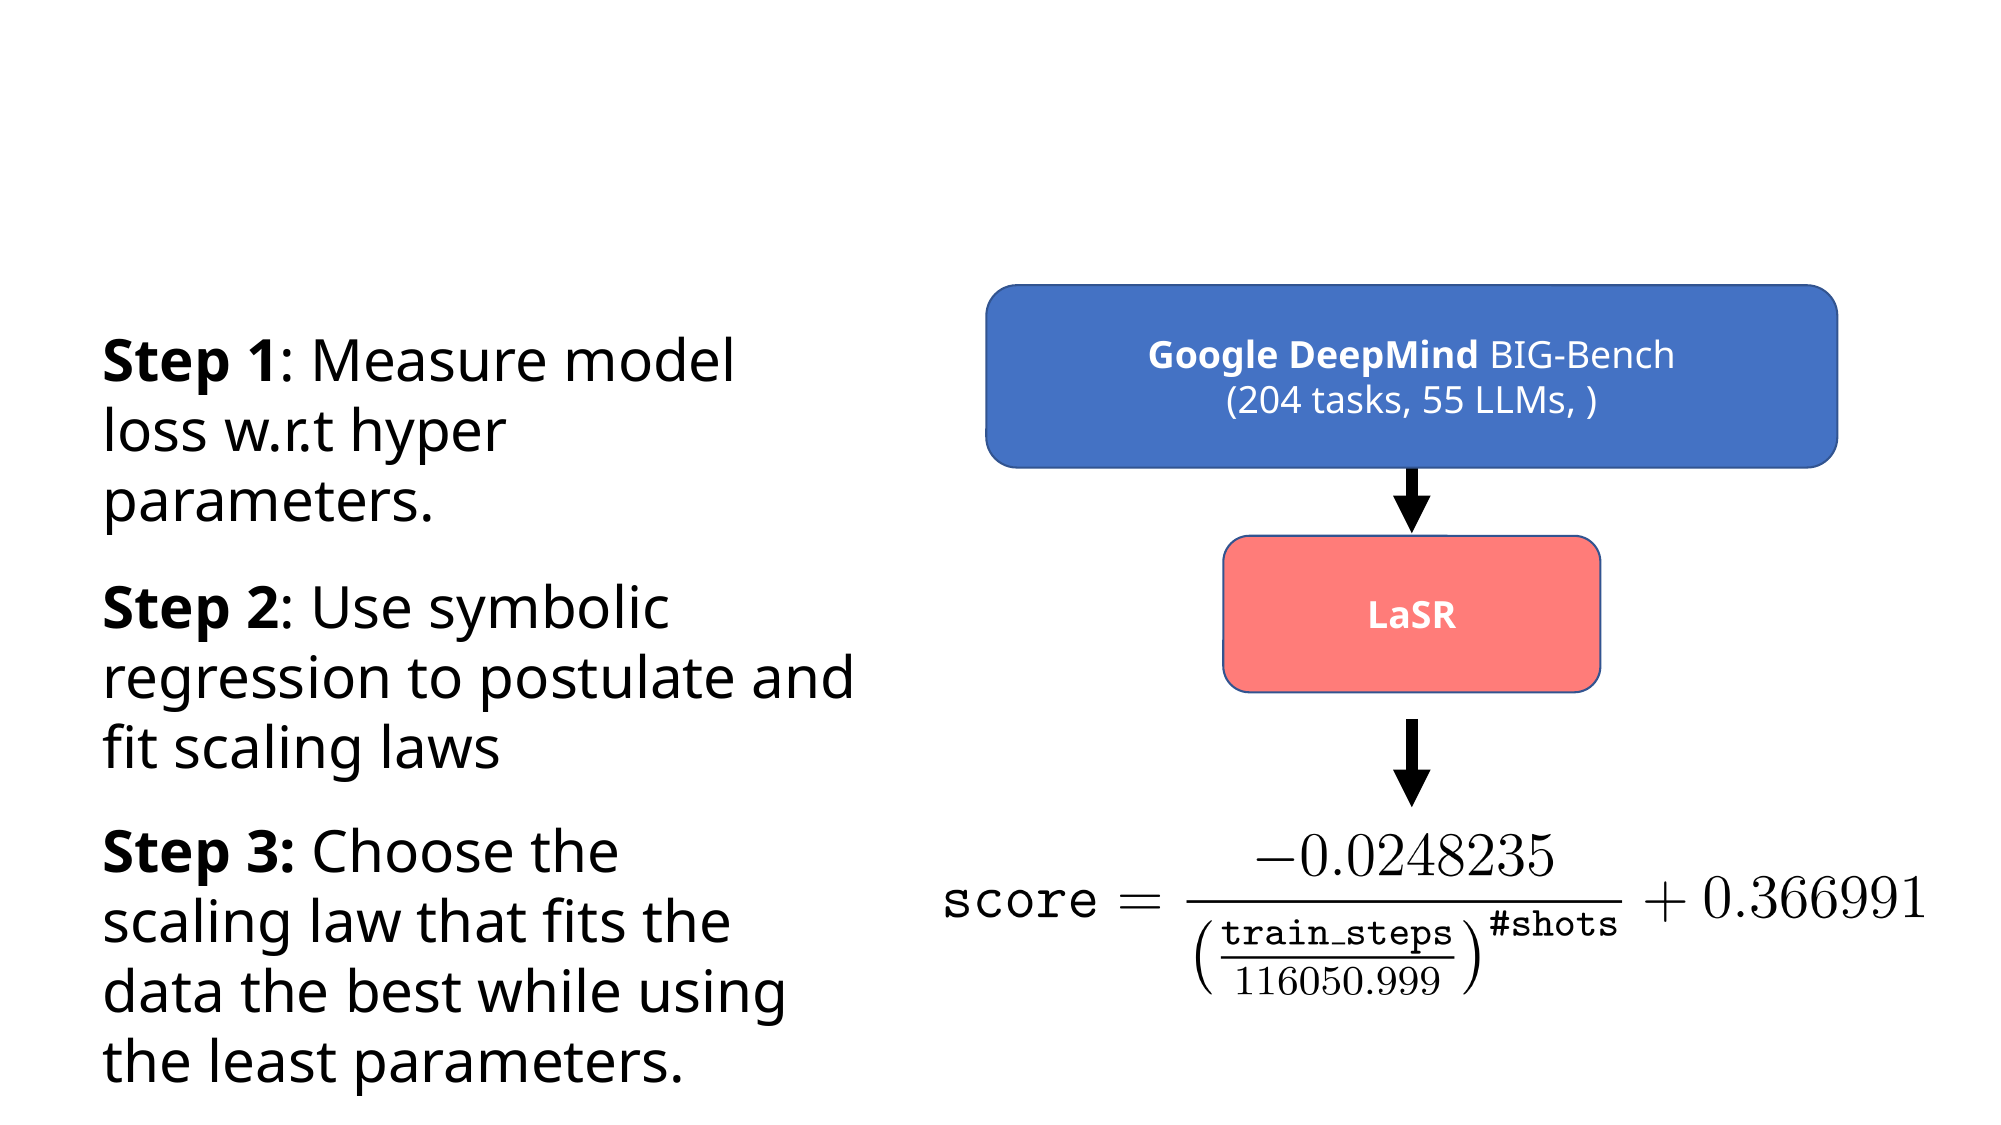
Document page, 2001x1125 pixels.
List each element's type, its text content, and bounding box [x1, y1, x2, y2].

text_box LaSR [1222, 534, 1602, 694]
text_box Step 3: Choose the scaling law that fits the data the best while using the least parameters. [87, 807, 821, 1102]
text_box Step 2: Use symbolic regression to postulate and fit scaling laws [87, 562, 895, 788]
text_box Google DeepMind BIG-Bench (204 tasks, 55 LLMs, ) [985, 284, 1839, 469]
picture [941, 833, 1924, 995]
text_box Step 1: Measure model loss w.r.t hyper parameters. [87, 315, 821, 541]
